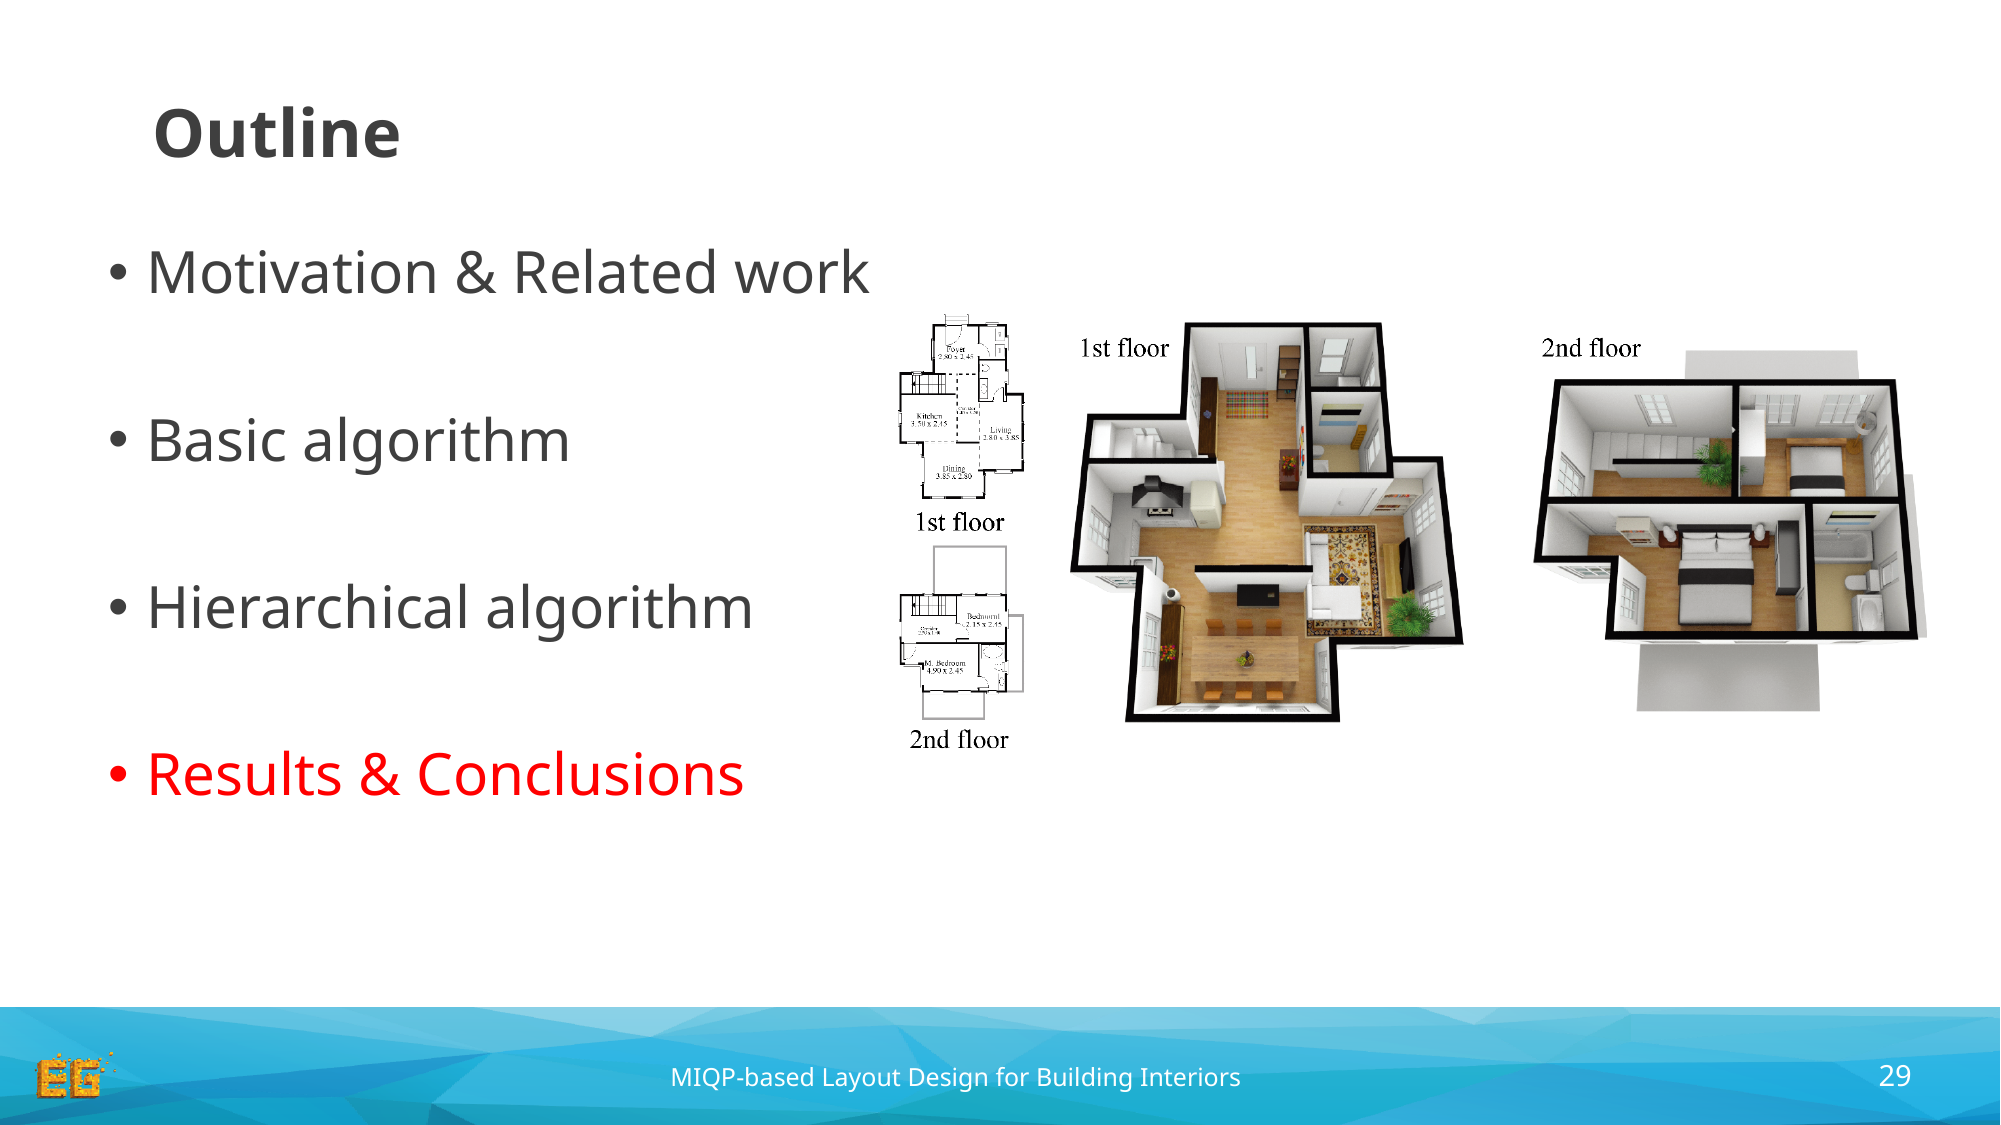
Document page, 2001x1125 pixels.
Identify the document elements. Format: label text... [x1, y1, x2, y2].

picture [0, 1030, 2000, 1125]
picture [897, 314, 1927, 756]
list Motivation & Related work Basic algorithm Hierarchical algorithm Results & Conclusions [93, 235, 1819, 976]
footer MIQP-based Layout Design for Building Interiors [510, 1051, 1402, 1102]
title Outline [137, 59, 1863, 212]
slide_number 29 [1556, 1051, 1927, 1102]
